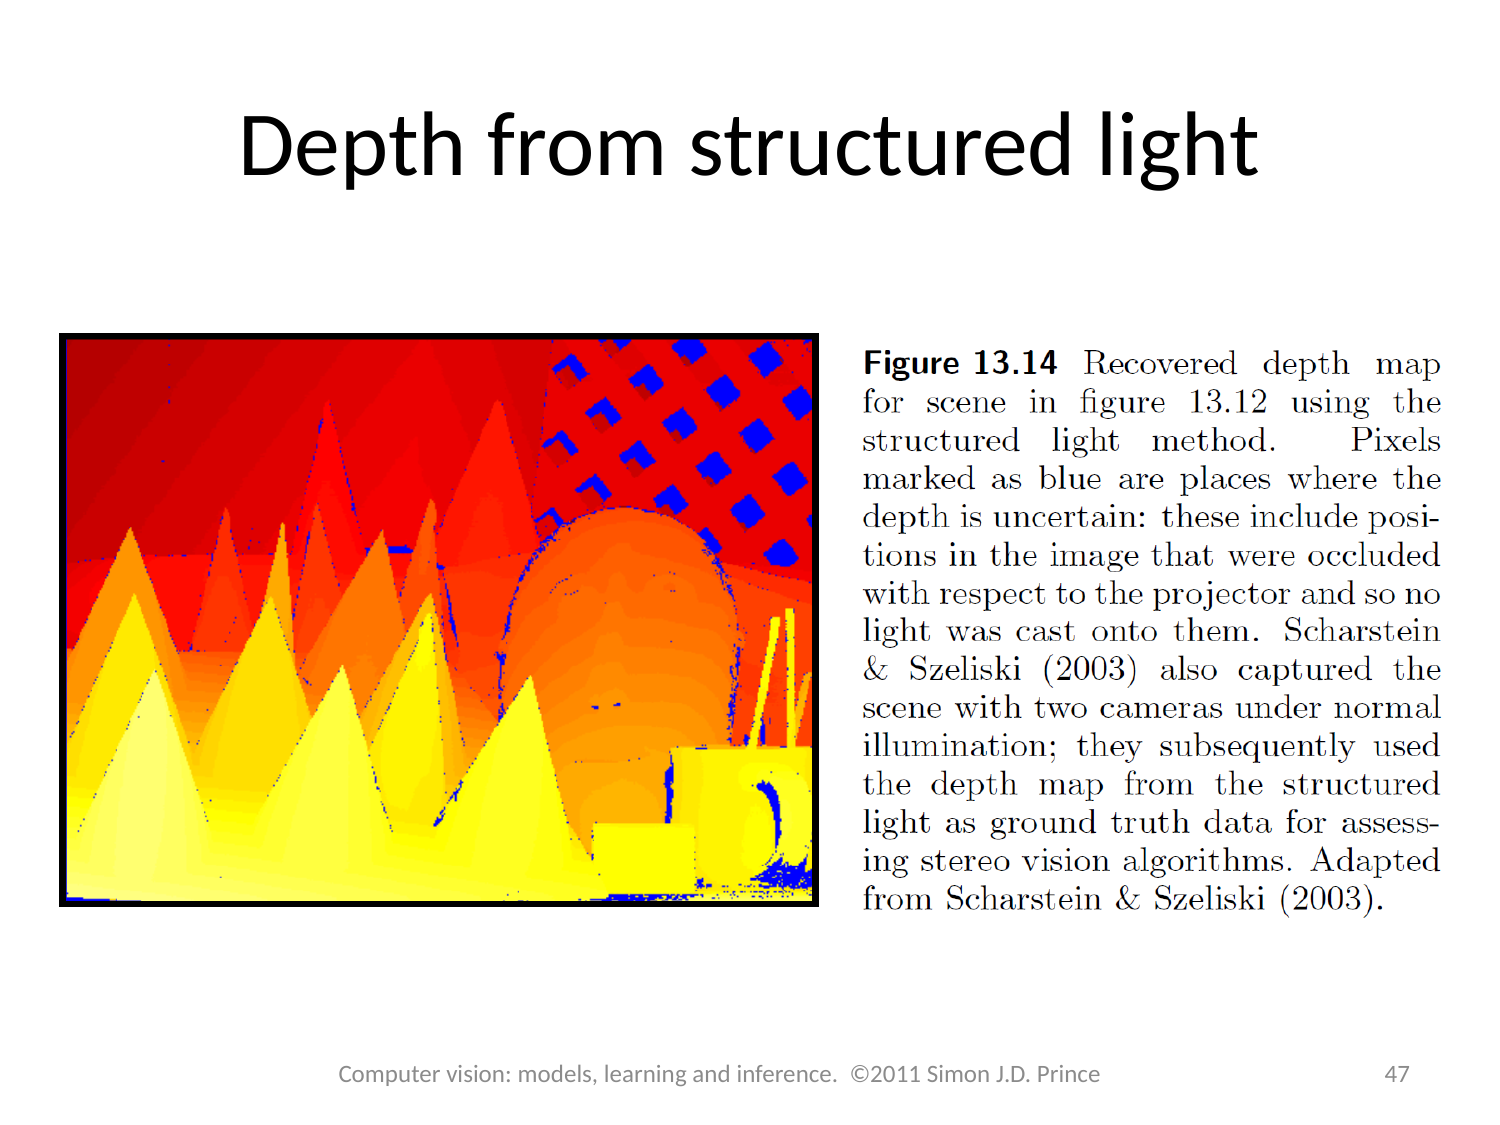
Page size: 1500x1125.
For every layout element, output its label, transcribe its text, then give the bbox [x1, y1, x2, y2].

picture [856, 337, 1457, 924]
title Depth from structured light [75, 45, 1425, 233]
footer Computer vision: models, learning and inference. ©2011 Simon J.D. Prince [301, 1042, 1140, 1103]
picture [29, 302, 845, 928]
slide_number 47 [1140, 1042, 1425, 1103]
